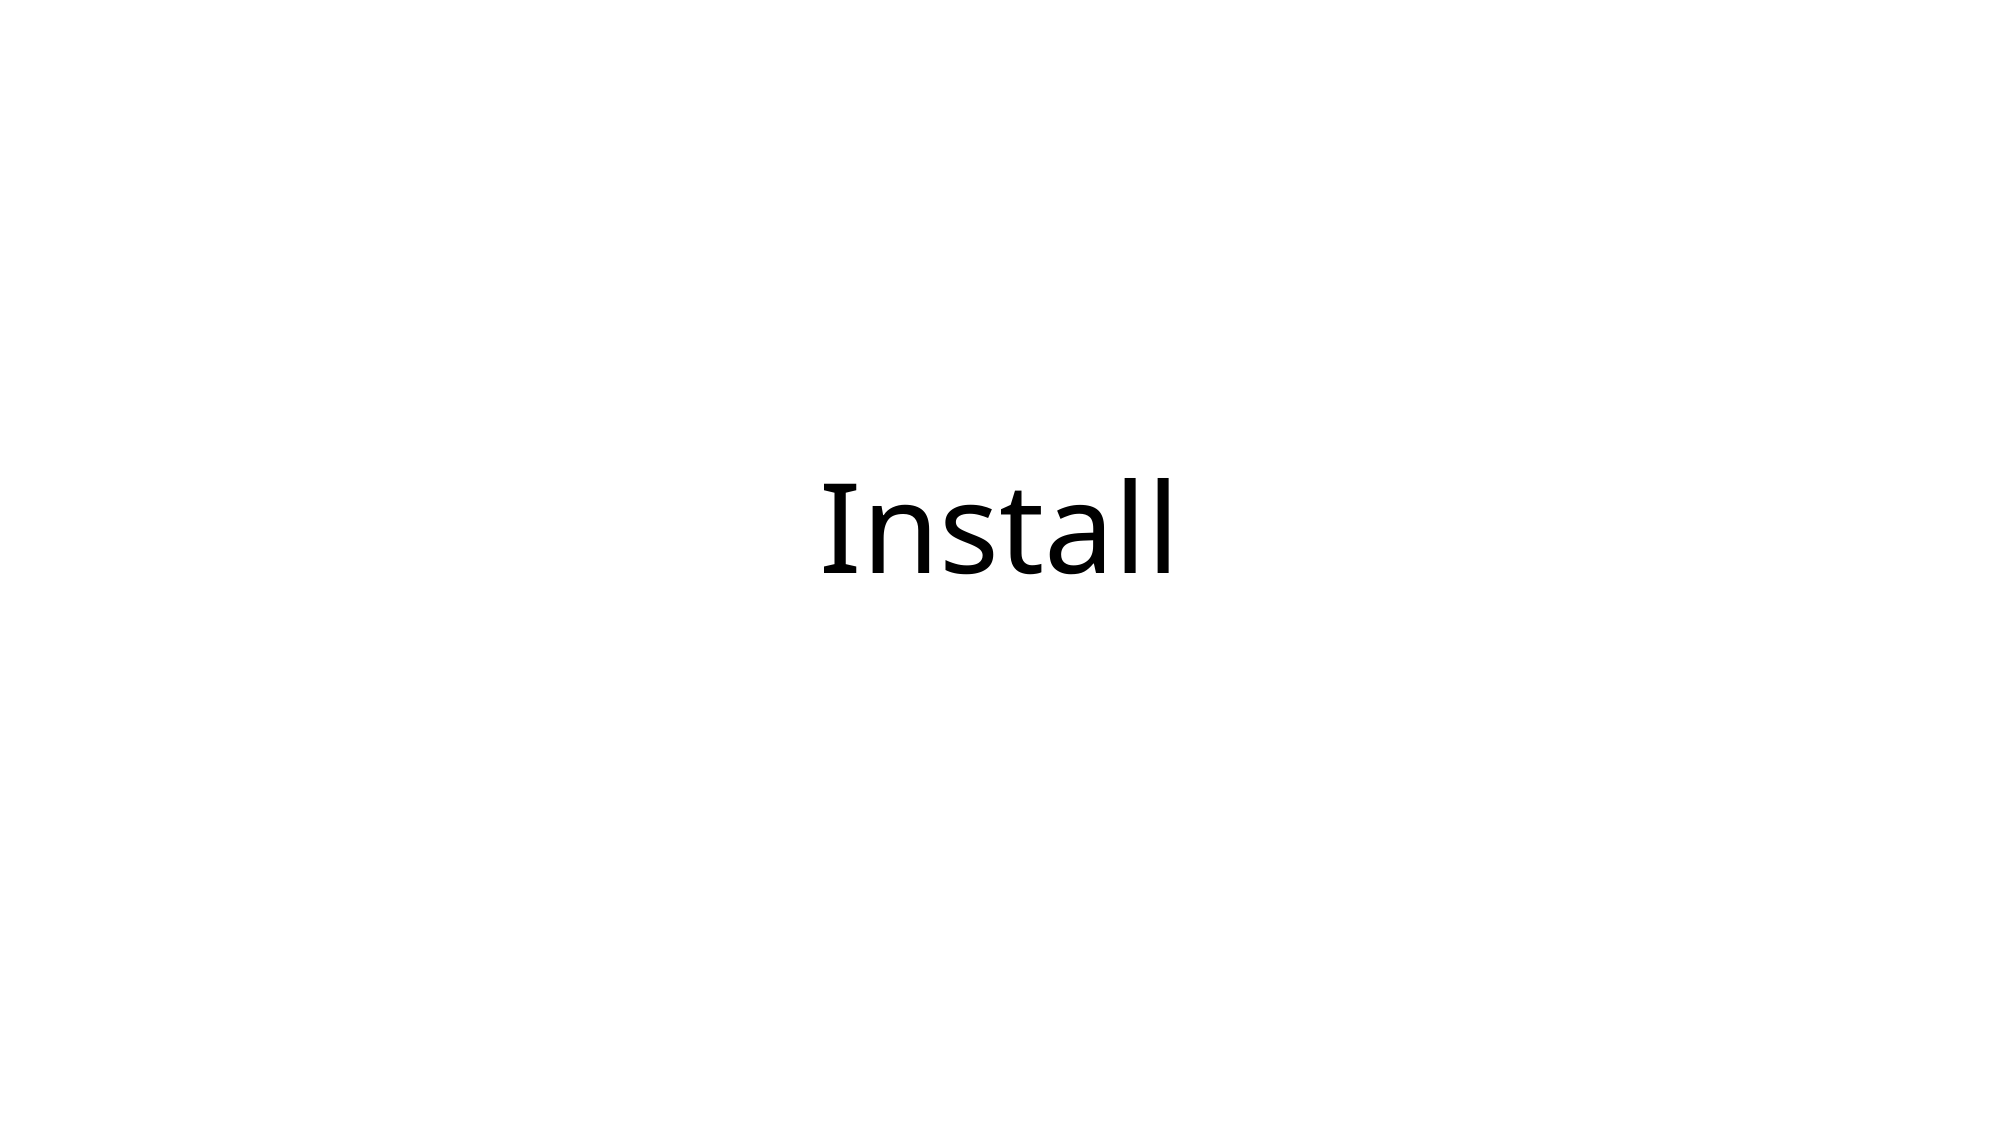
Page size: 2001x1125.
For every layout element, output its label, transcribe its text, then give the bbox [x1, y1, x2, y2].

title Install [249, 366, 1750, 759]
